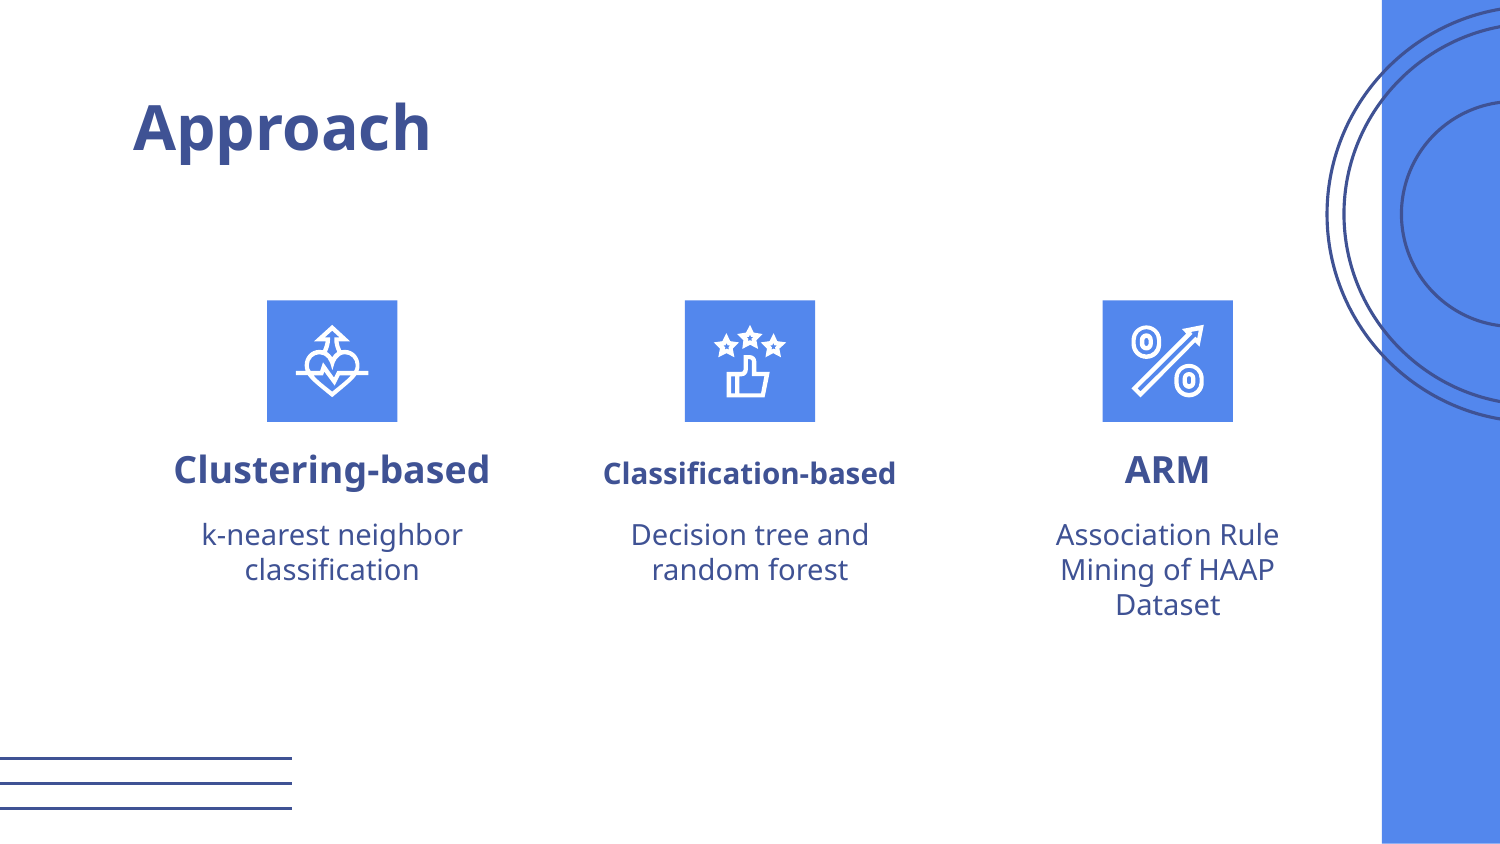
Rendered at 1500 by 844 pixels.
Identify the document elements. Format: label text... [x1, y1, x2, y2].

subtitle Association Rule Mining of HAAP Dataset [989, 506, 1347, 645]
title Approach [118, 72, 1382, 167]
text_box [295, 324, 369, 398]
text_box [267, 300, 398, 422]
text_box [1327, 9, 1500, 419]
text_box [1401, 102, 1500, 326]
subtitle Decision tree and random forest [571, 506, 929, 645]
text_box [1102, 300, 1233, 422]
subtitle ARM [989, 419, 1347, 506]
subtitle k-nearest neighbor classification [153, 506, 511, 645]
subtitle Clustering-based [153, 419, 511, 506]
text_box [684, 300, 816, 422]
subtitle Classification-based [571, 419, 929, 506]
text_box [1131, 324, 1205, 398]
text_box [713, 324, 787, 398]
